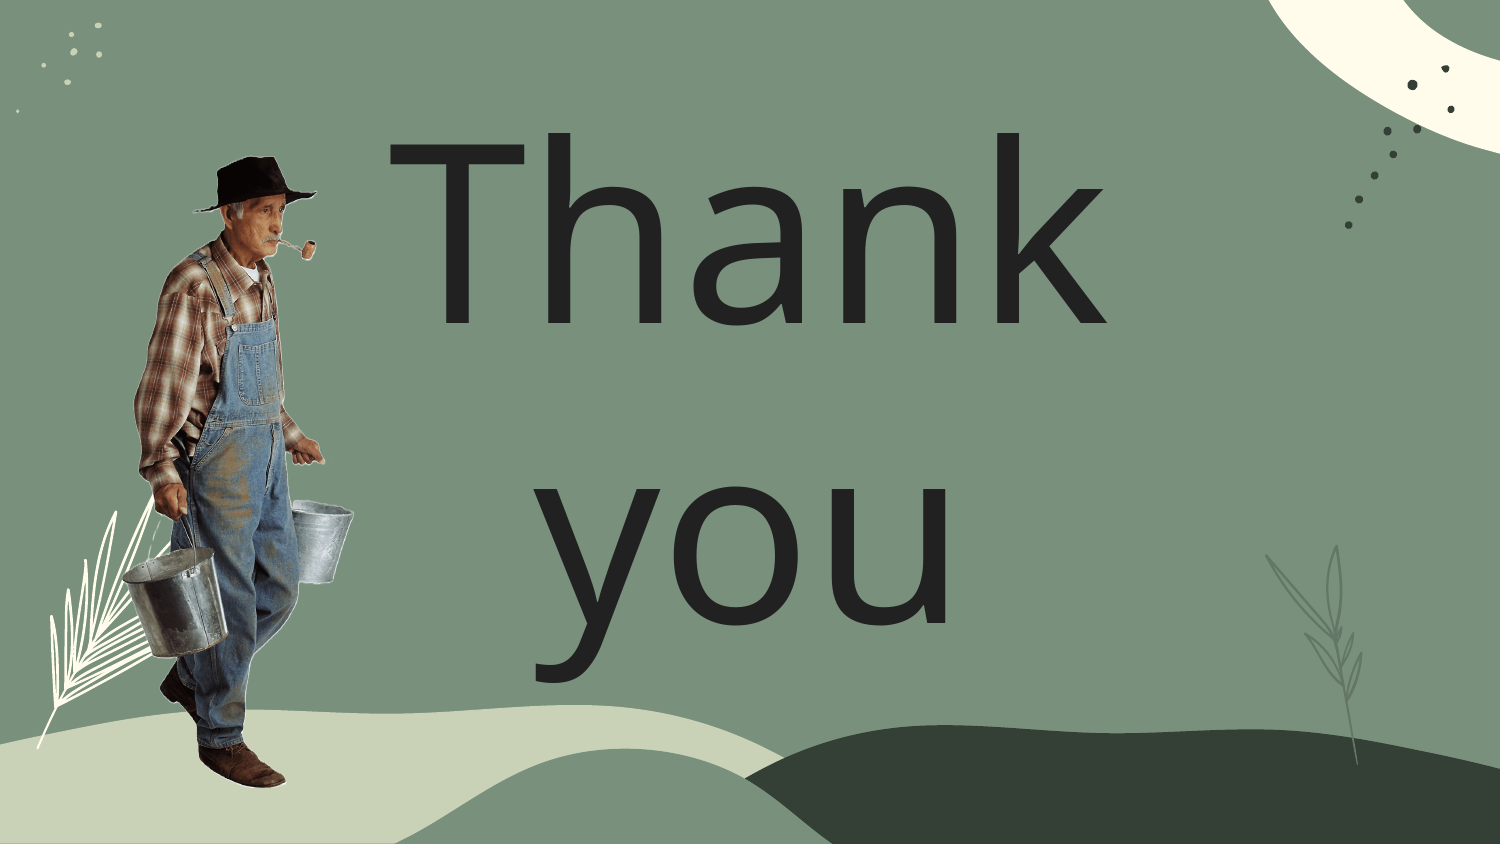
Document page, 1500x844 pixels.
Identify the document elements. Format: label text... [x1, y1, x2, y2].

picture [103, 154, 375, 788]
title Thank you [137, 58, 1363, 329]
